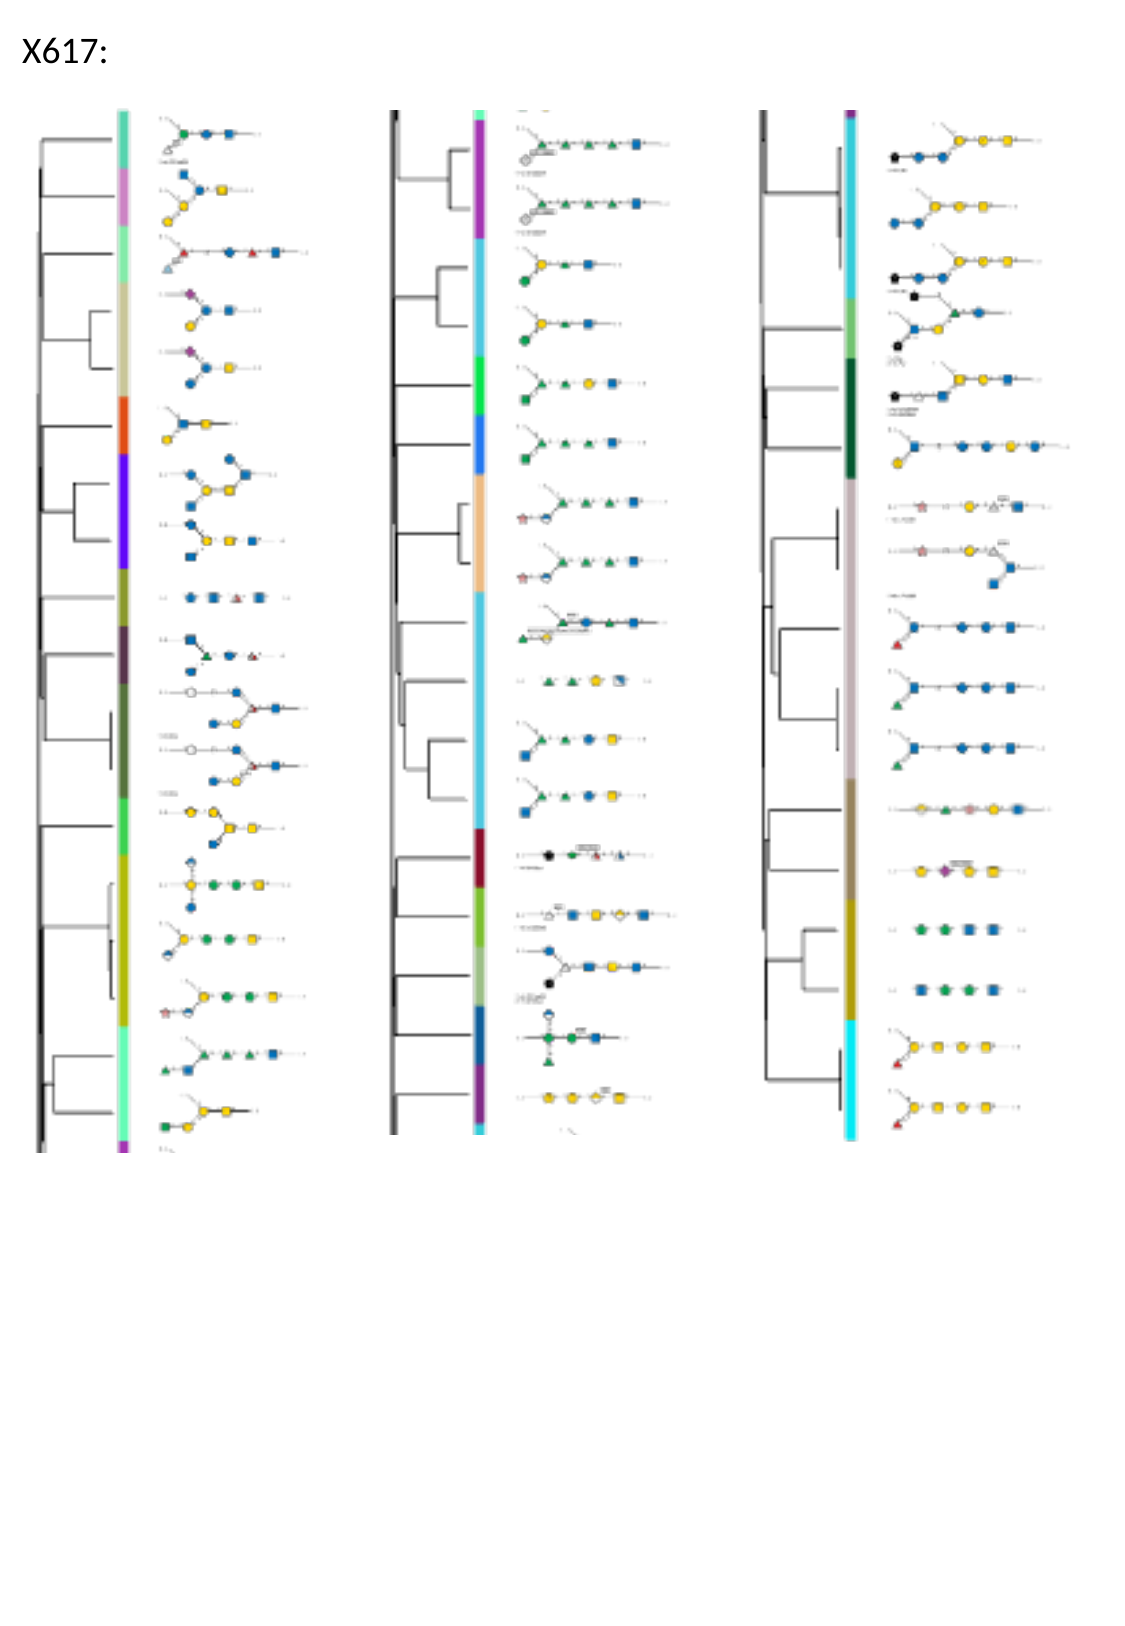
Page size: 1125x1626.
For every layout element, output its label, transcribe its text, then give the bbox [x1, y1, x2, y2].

text_box X617: [7, 18, 124, 48]
picture [0, 48, 1125, 1226]
